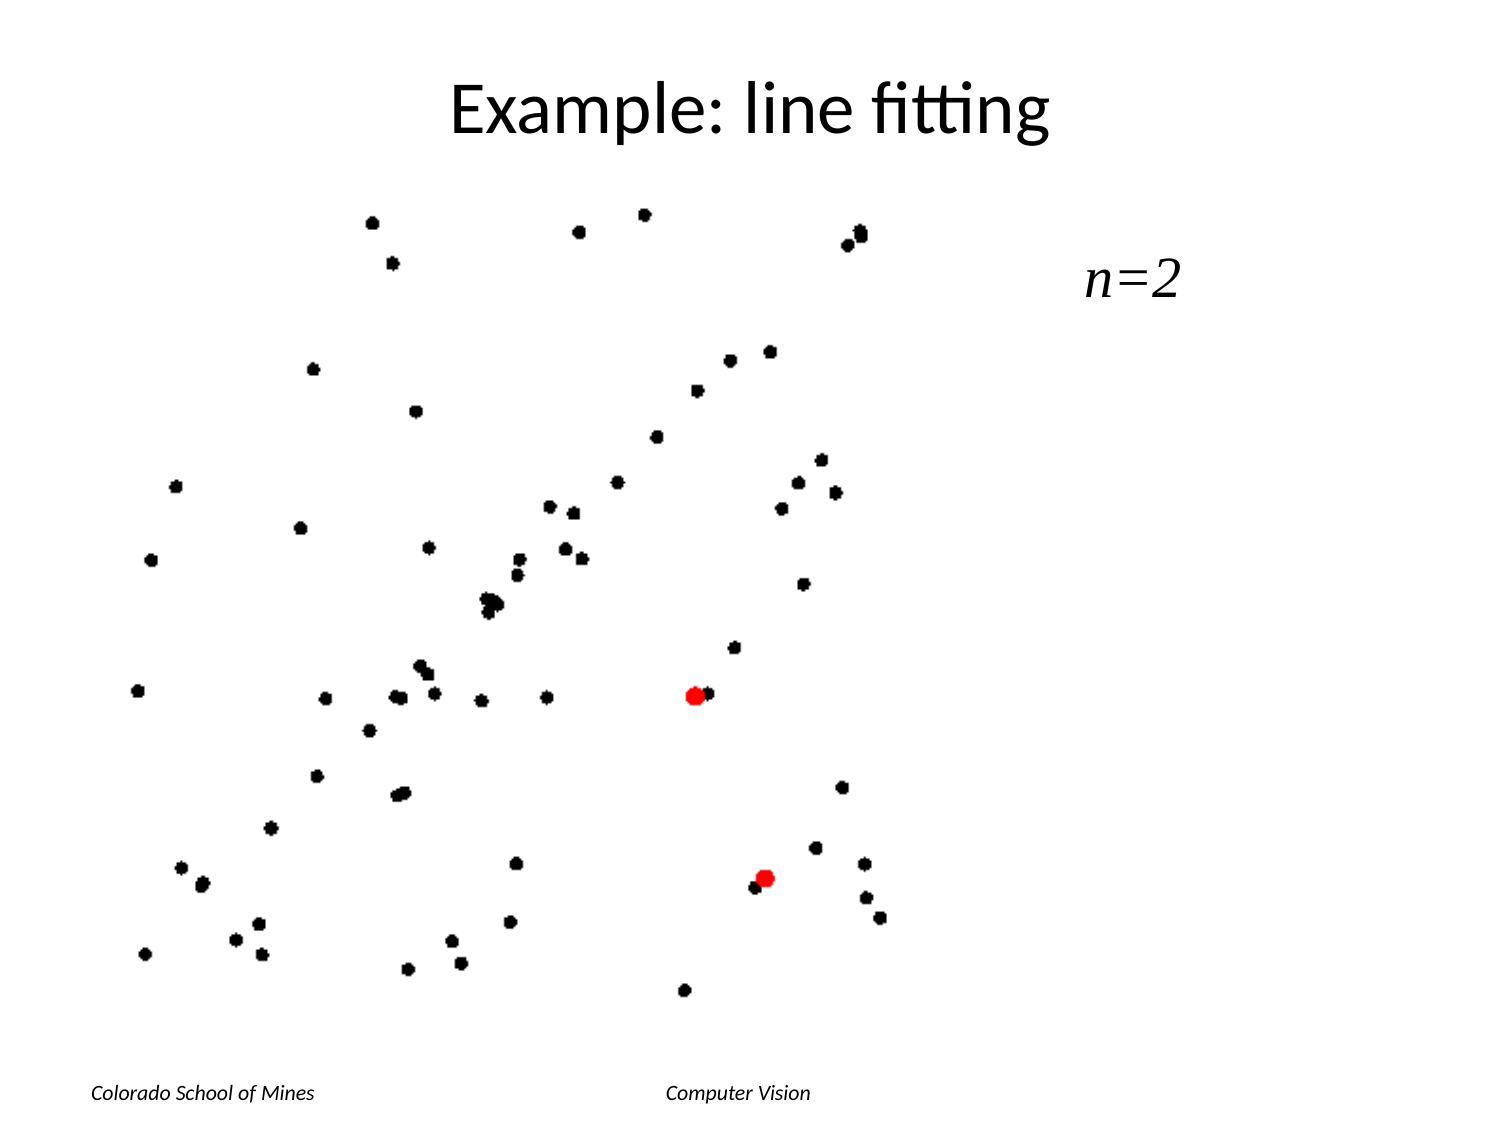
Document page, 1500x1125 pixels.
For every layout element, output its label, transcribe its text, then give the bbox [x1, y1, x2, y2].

picture [88, 194, 941, 1022]
text_box n=2 [1069, 231, 1197, 317]
title Example: line fitting [75, 45, 1425, 163]
